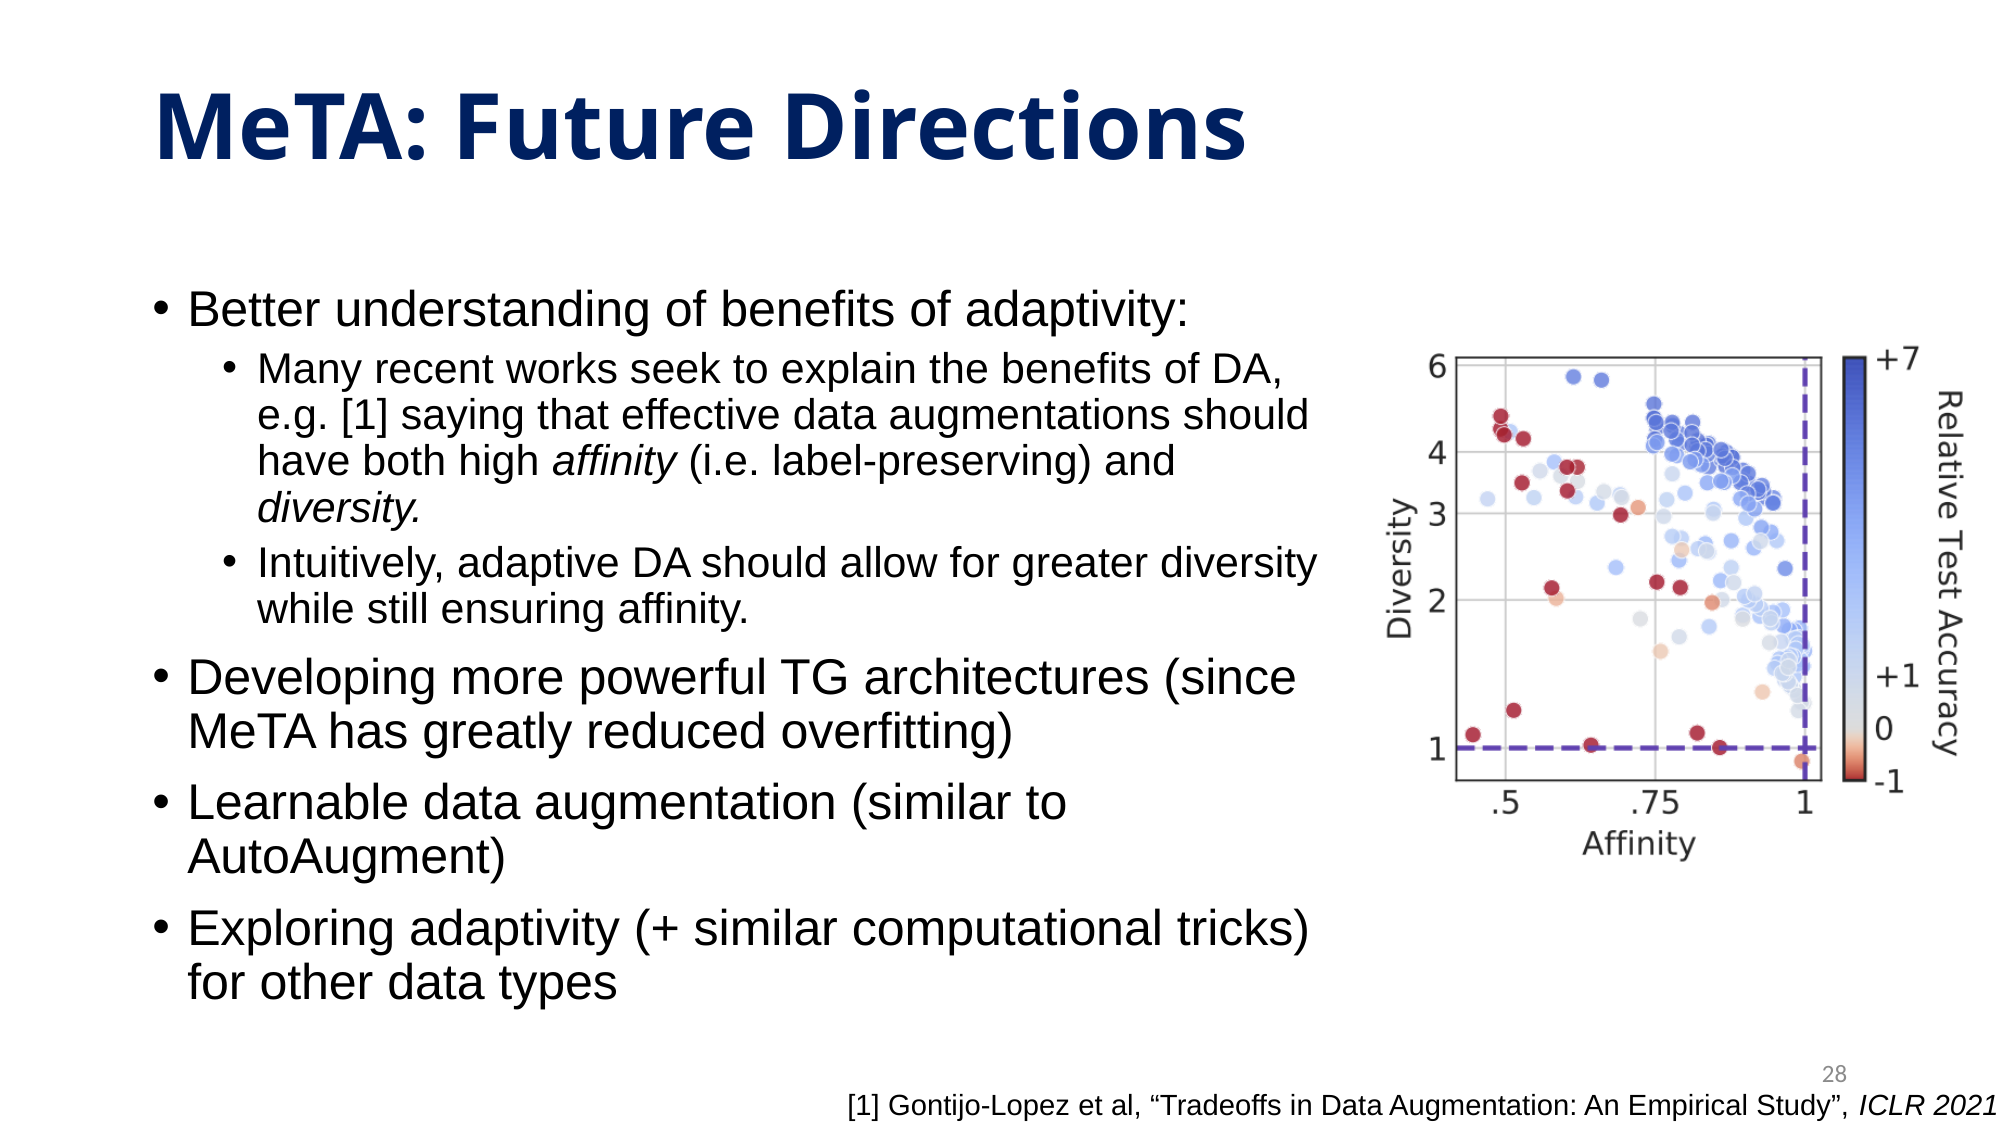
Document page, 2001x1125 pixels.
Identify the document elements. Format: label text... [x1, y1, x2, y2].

list Better understanding of benefits of adaptivity: Many recent works seek to explain the benefits of DA, e.g. [1] saying that effective data augmentations should have both high affinity (i.e. label-preserving) and diversity. Intuitively, adaptive DA should allow for greater diversity while still ensuring affinity. Developing more powerful TG architectures (since MeTA has greatly reduced overfitting) Learnable data augmentation (similar to AutoAugment) Exploring adaptivity (+ similar computational tricks) for other data types [137, 275, 1369, 1027]
slide_number 28 [1412, 1042, 1863, 1078]
title MeTA: Future Directions [137, 59, 1863, 200]
picture [1343, 325, 1977, 879]
text_box [1] Gontijo-Lopez et al, “Tradeoffs in Data Augmentation: An Empirical Study”, ICLR 2021 [832, 1078, 2000, 1125]
